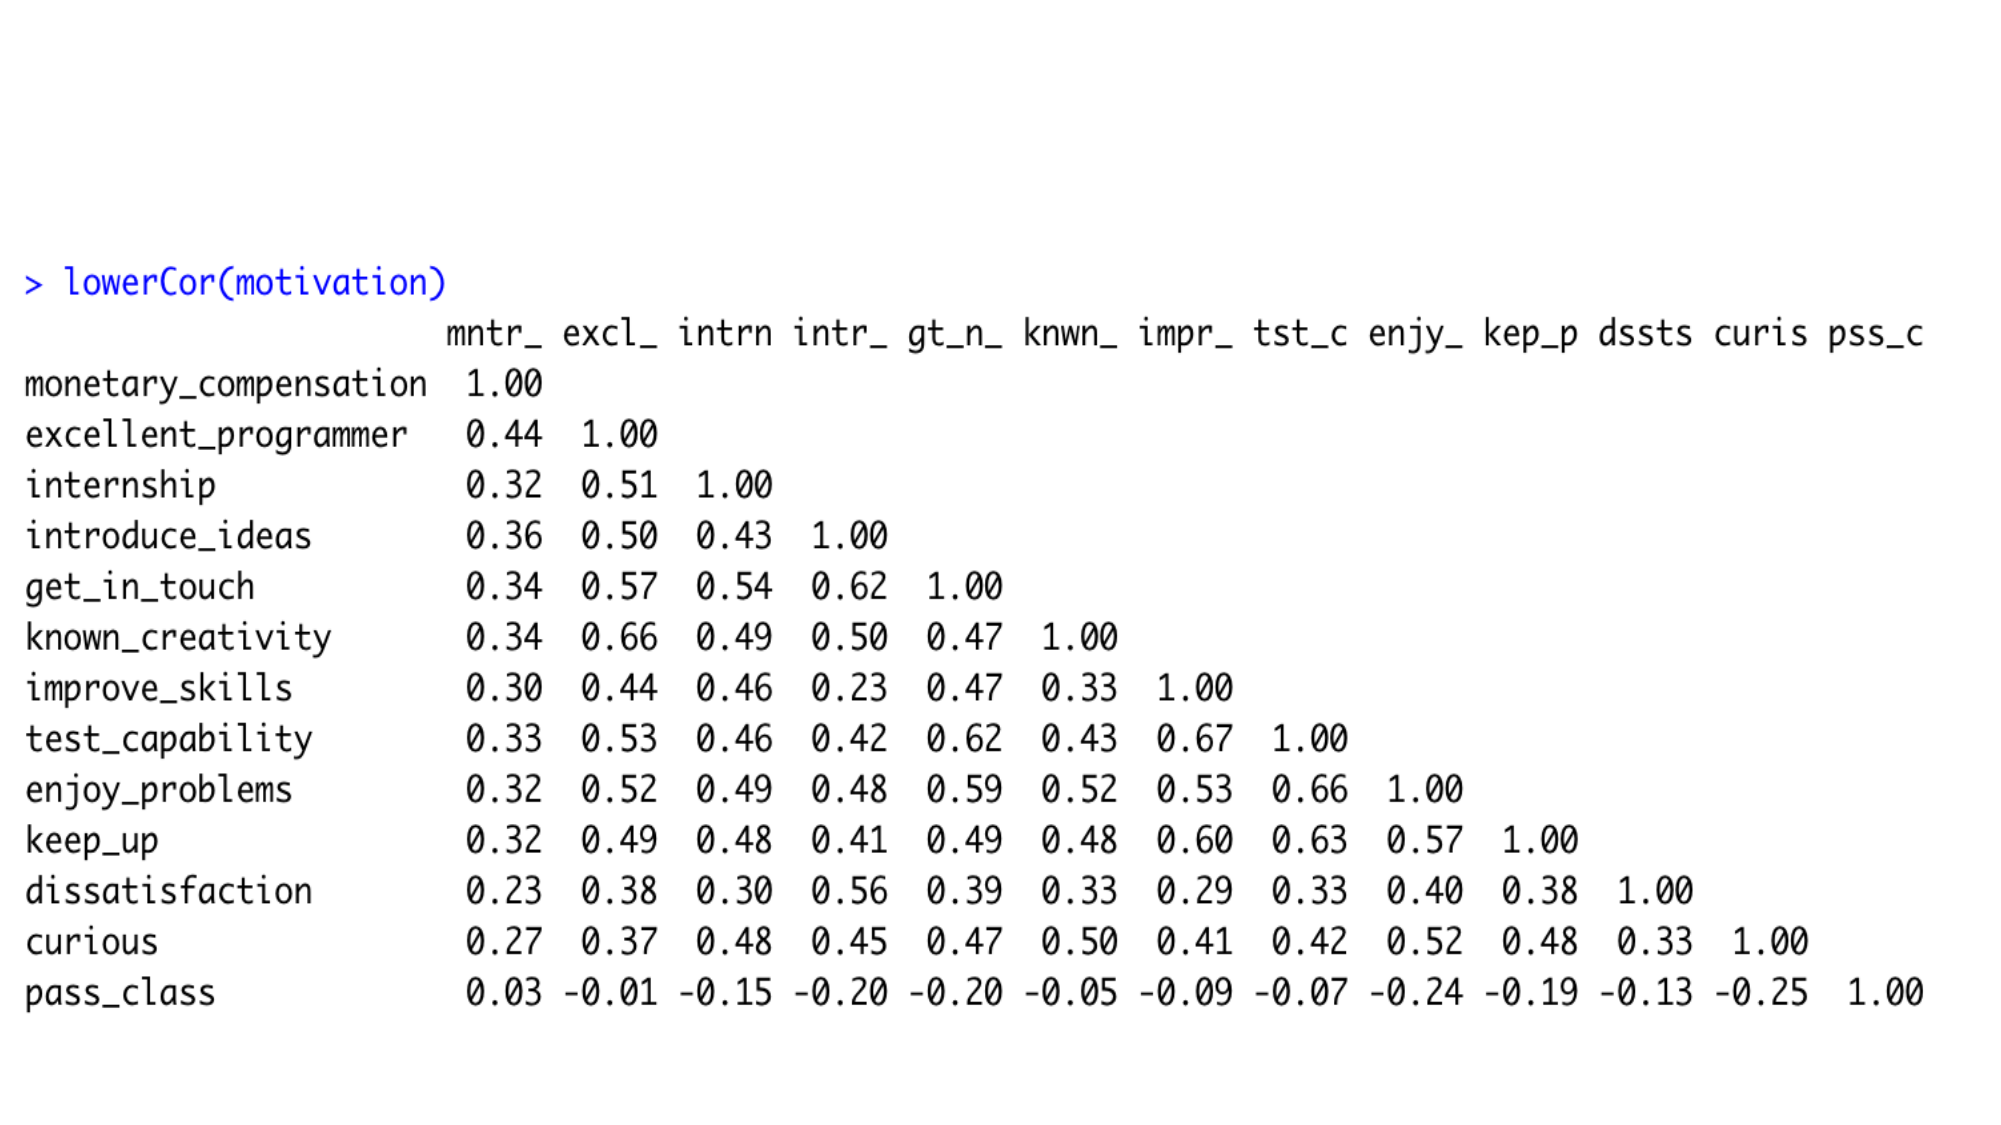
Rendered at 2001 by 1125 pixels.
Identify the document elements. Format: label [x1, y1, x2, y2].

list [9, 256, 1967, 1014]
